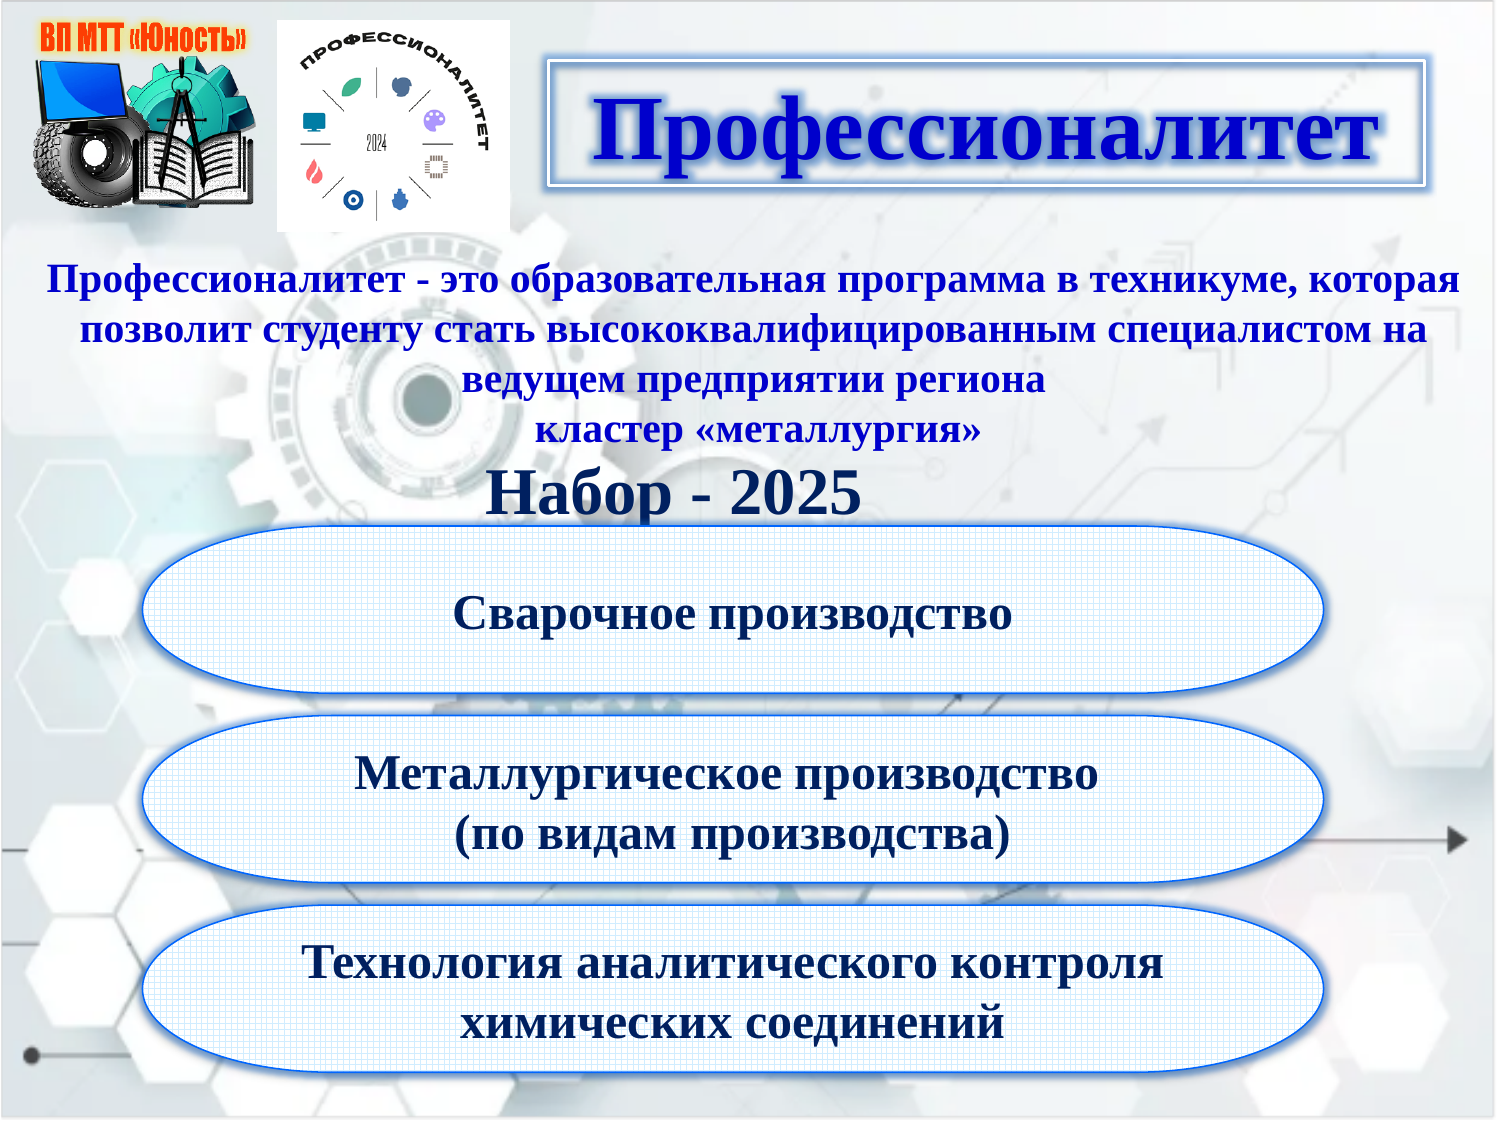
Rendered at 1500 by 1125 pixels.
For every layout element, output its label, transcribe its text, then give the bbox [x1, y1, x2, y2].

text_box Профессионалитет [548, 60, 1425, 186]
picture [277, 20, 511, 232]
text_box Технология аналитического контроля химических соединений [141, 904, 1325, 1074]
picture [29, 16, 256, 209]
text_box Металлургическое производство (по видам производства) [141, 714, 1325, 884]
list Набор - 2025 [469, 459, 916, 517]
text_box Сварочное производство [141, 525, 1325, 695]
text_box Профессионалитет - это образовательная программа в техникуме, которая позволит студенту стать высококвалифицированным специалистом на ведущем предприятии региона кластер «металлургия» [7, 243, 1500, 459]
